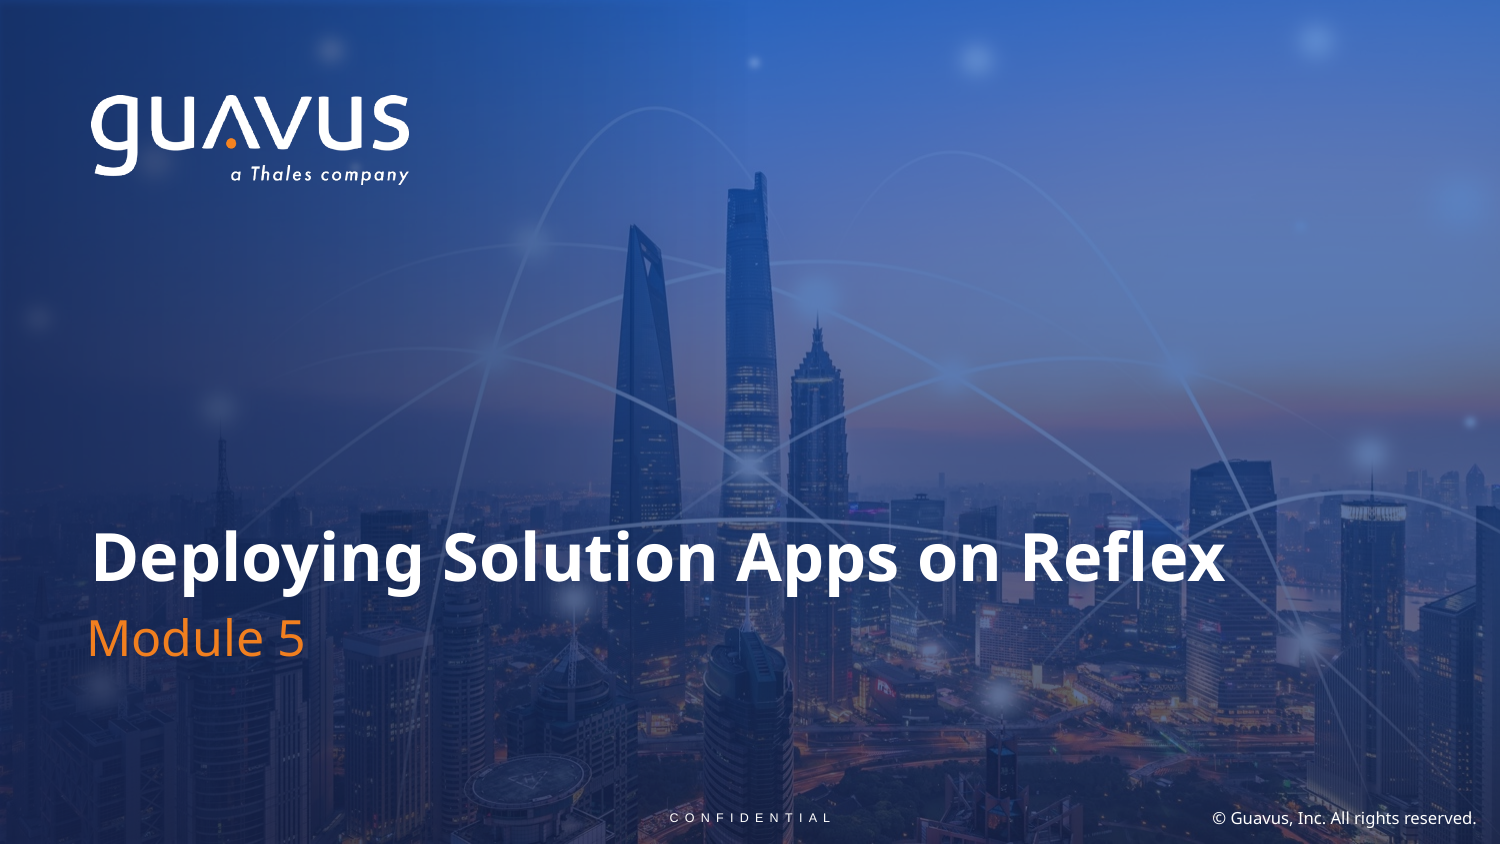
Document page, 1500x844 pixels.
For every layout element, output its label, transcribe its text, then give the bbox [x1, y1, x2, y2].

picture [91, 95, 409, 185]
subtitle Module 5 [75, 601, 1349, 678]
title Deploying Solution Apps on Reflex [75, 508, 1349, 601]
